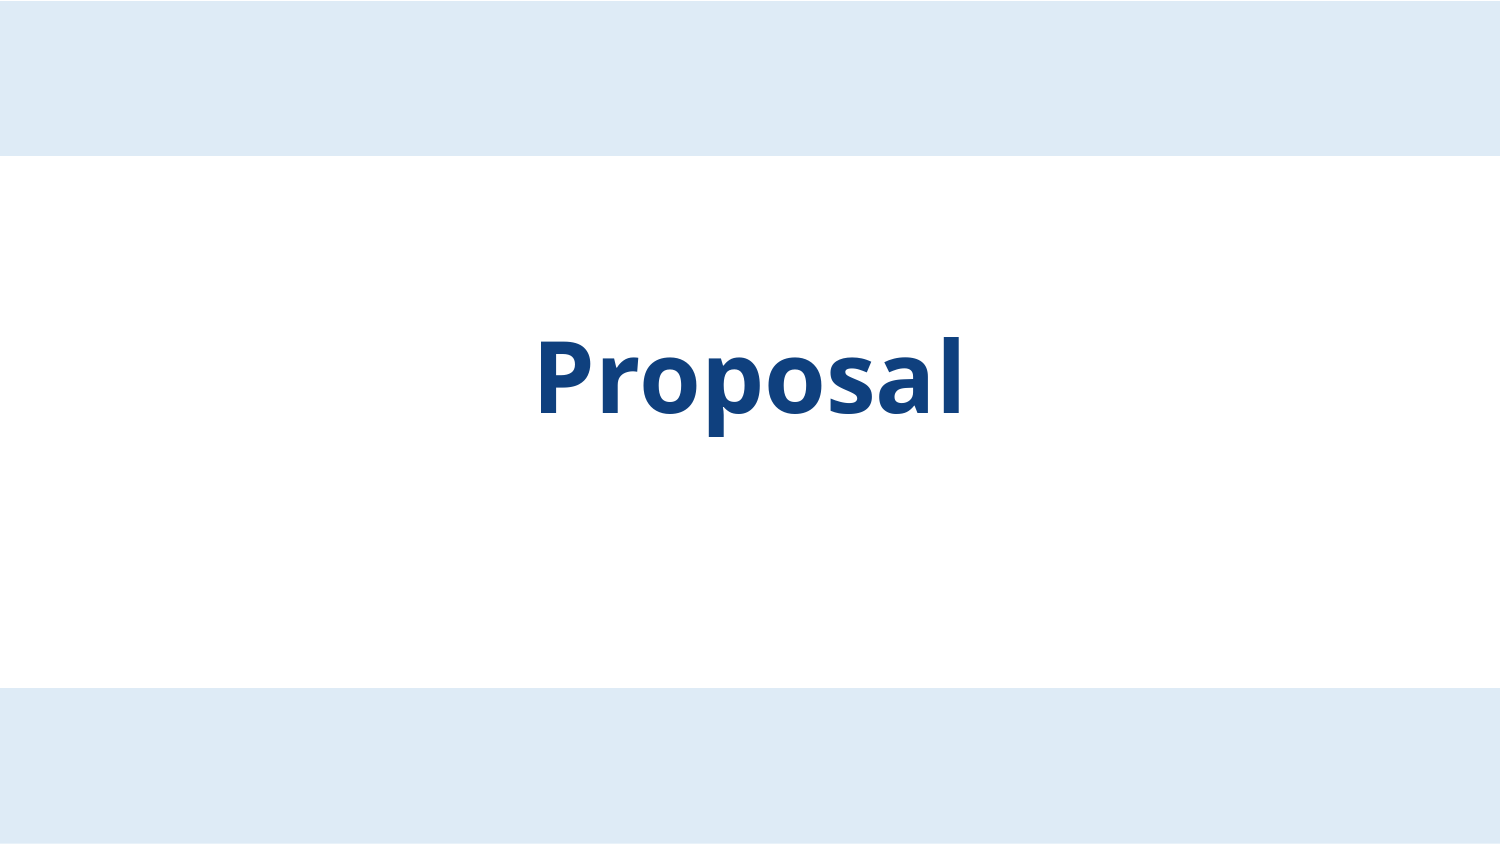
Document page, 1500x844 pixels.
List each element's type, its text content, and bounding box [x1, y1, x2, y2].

title Proposal [51, 299, 1449, 546]
text_box [0, 688, 1500, 844]
text_box [0, 1, 1500, 156]
text_box [0, 156, 1500, 688]
